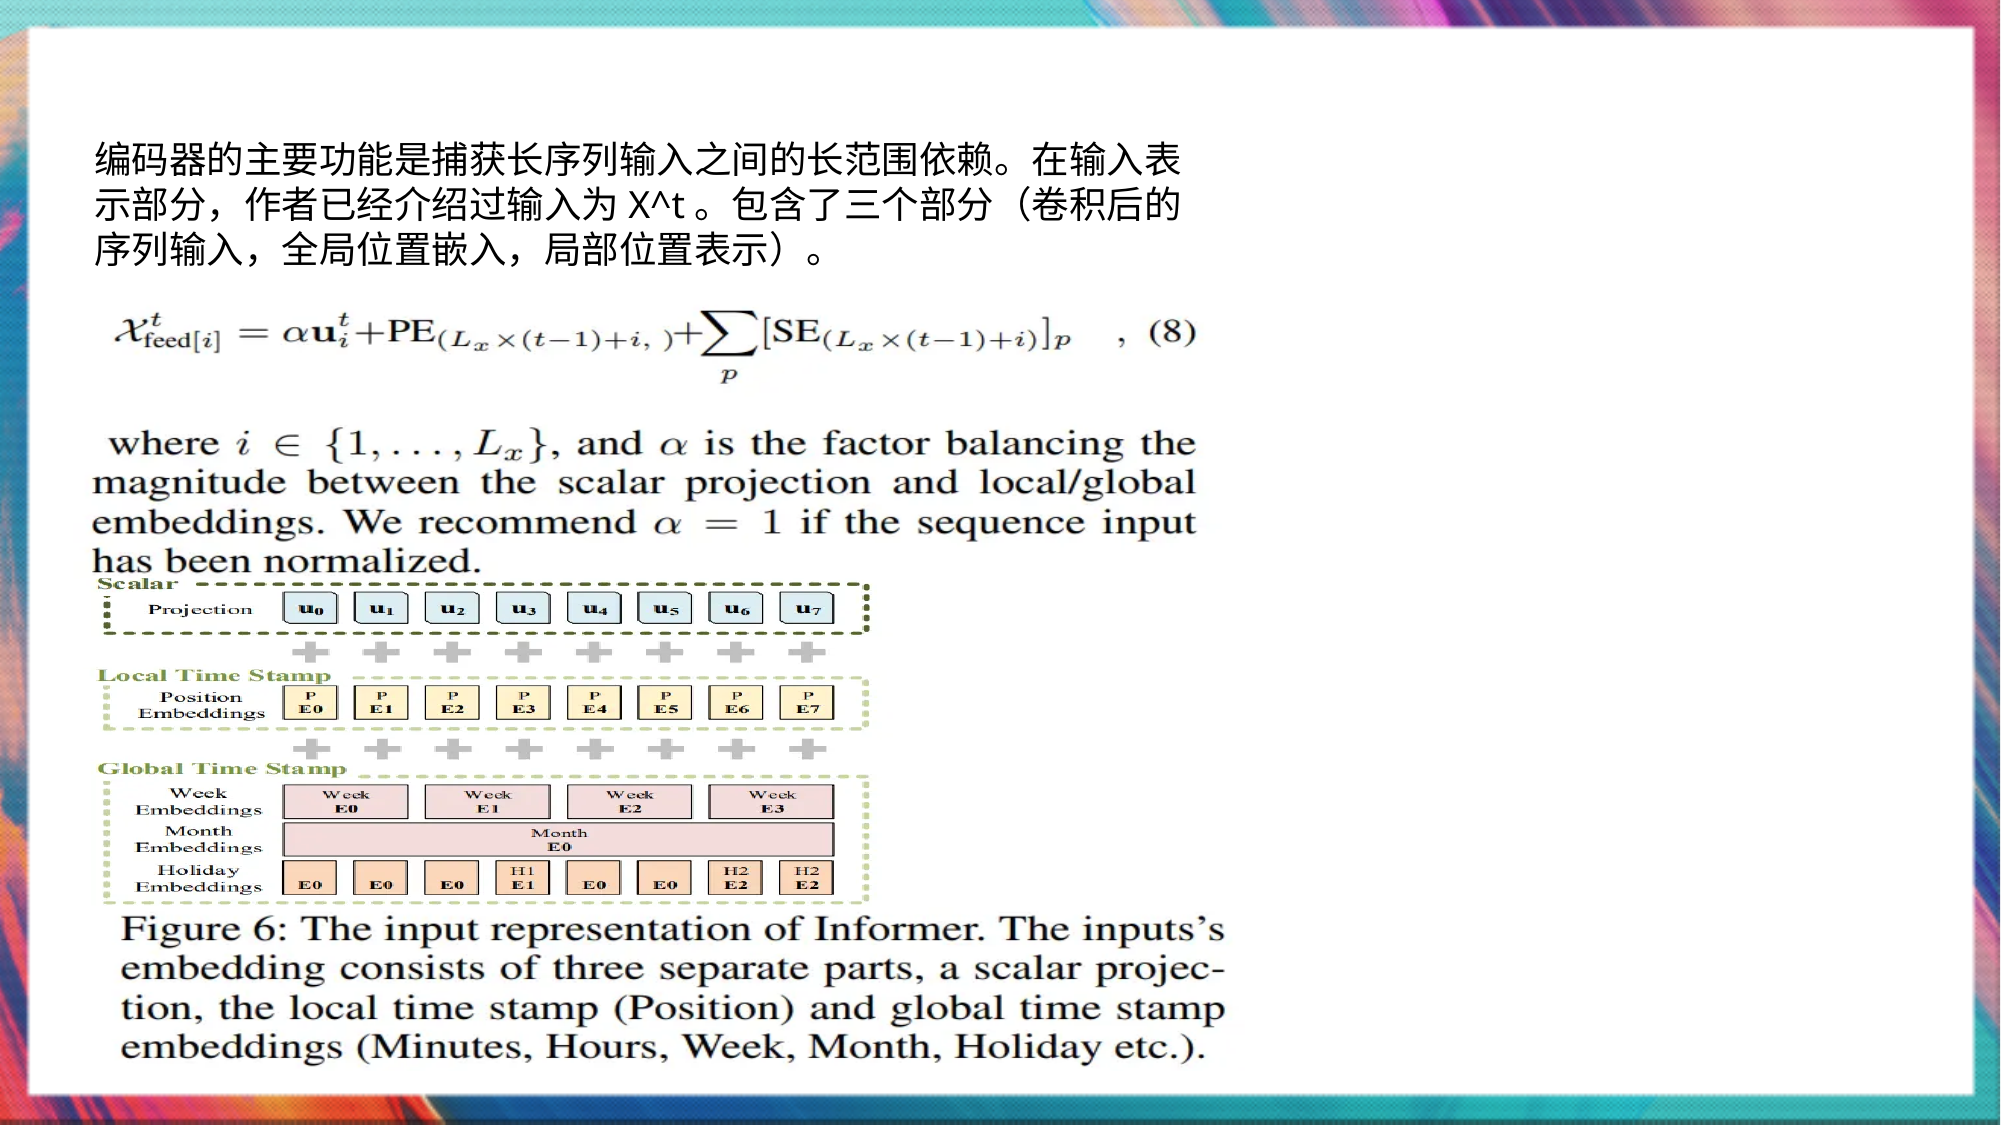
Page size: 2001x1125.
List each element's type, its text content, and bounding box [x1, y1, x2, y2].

text_box 编码器的主要功能是捕获长序列输入之间的长范围依赖。在输入表示部分，作者已经介绍过输入为X^t。包含了三个部分（卷积后的序列输入，全局位置嵌入，局部位置表示）。 [79, 128, 1210, 278]
picture [0, 0, 2001, 1125]
